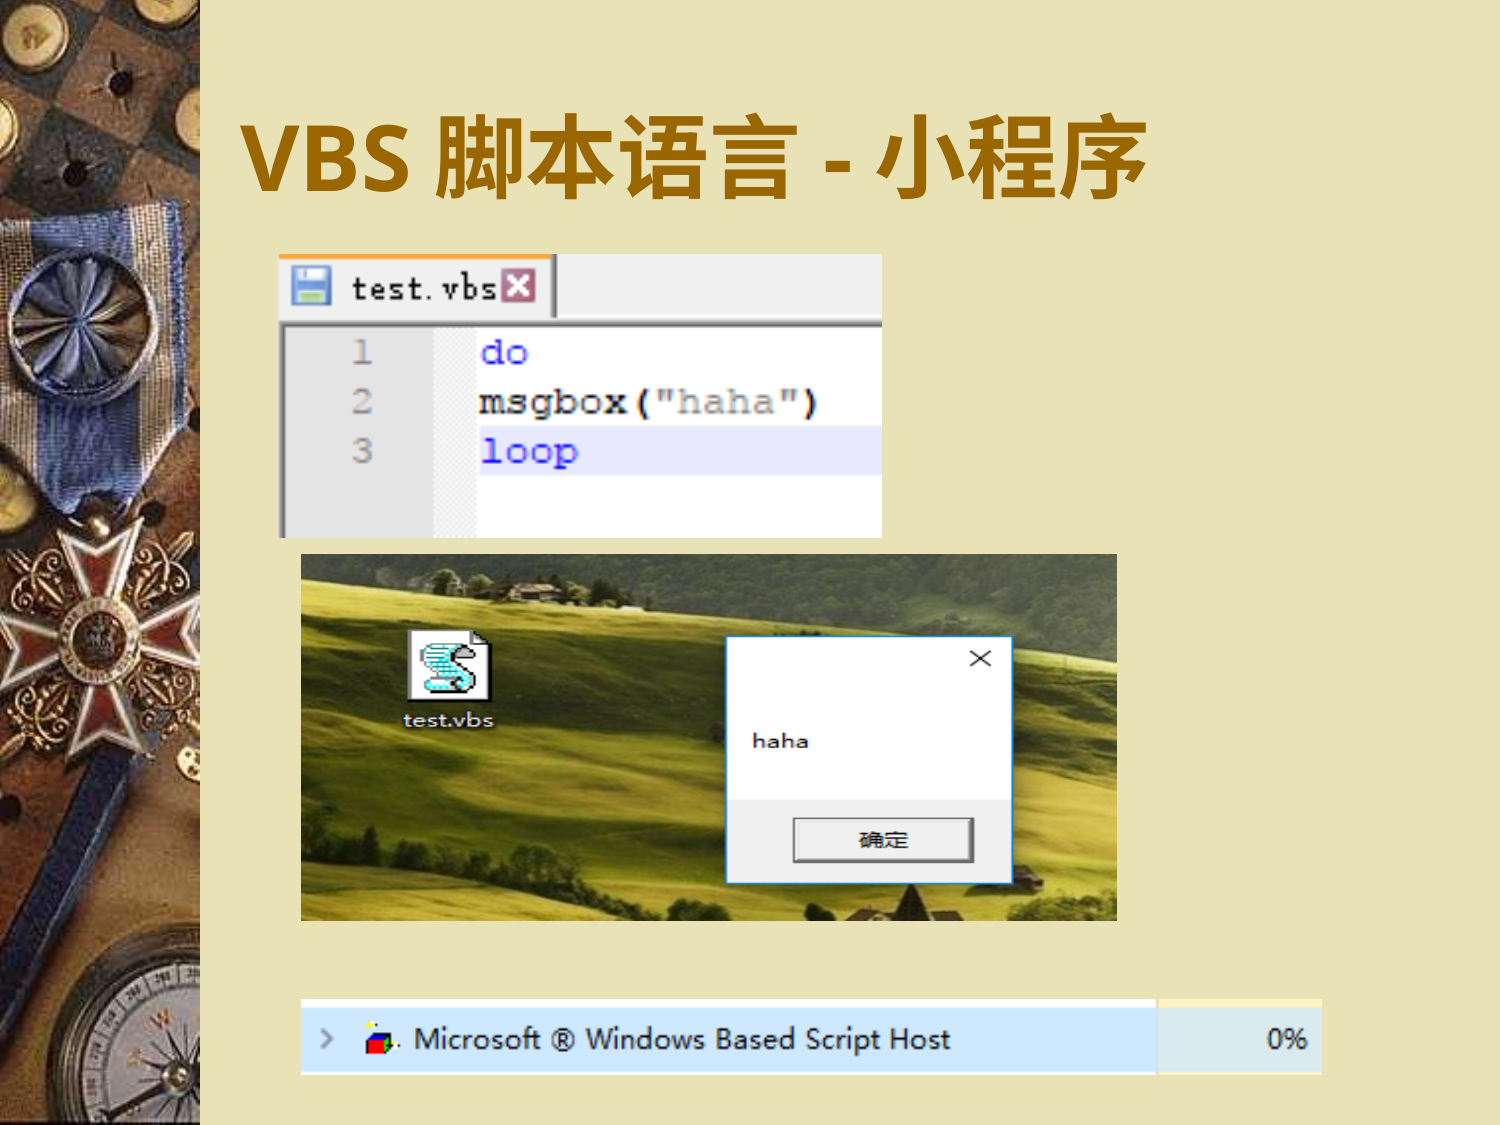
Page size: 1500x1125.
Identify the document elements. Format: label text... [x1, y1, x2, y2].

picture [276, 253, 882, 538]
title VBS脚本语言-小程序 [225, 54, 1500, 255]
picture [300, 999, 1323, 1075]
picture [300, 553, 1117, 921]
picture [0, 0, 200, 1125]
